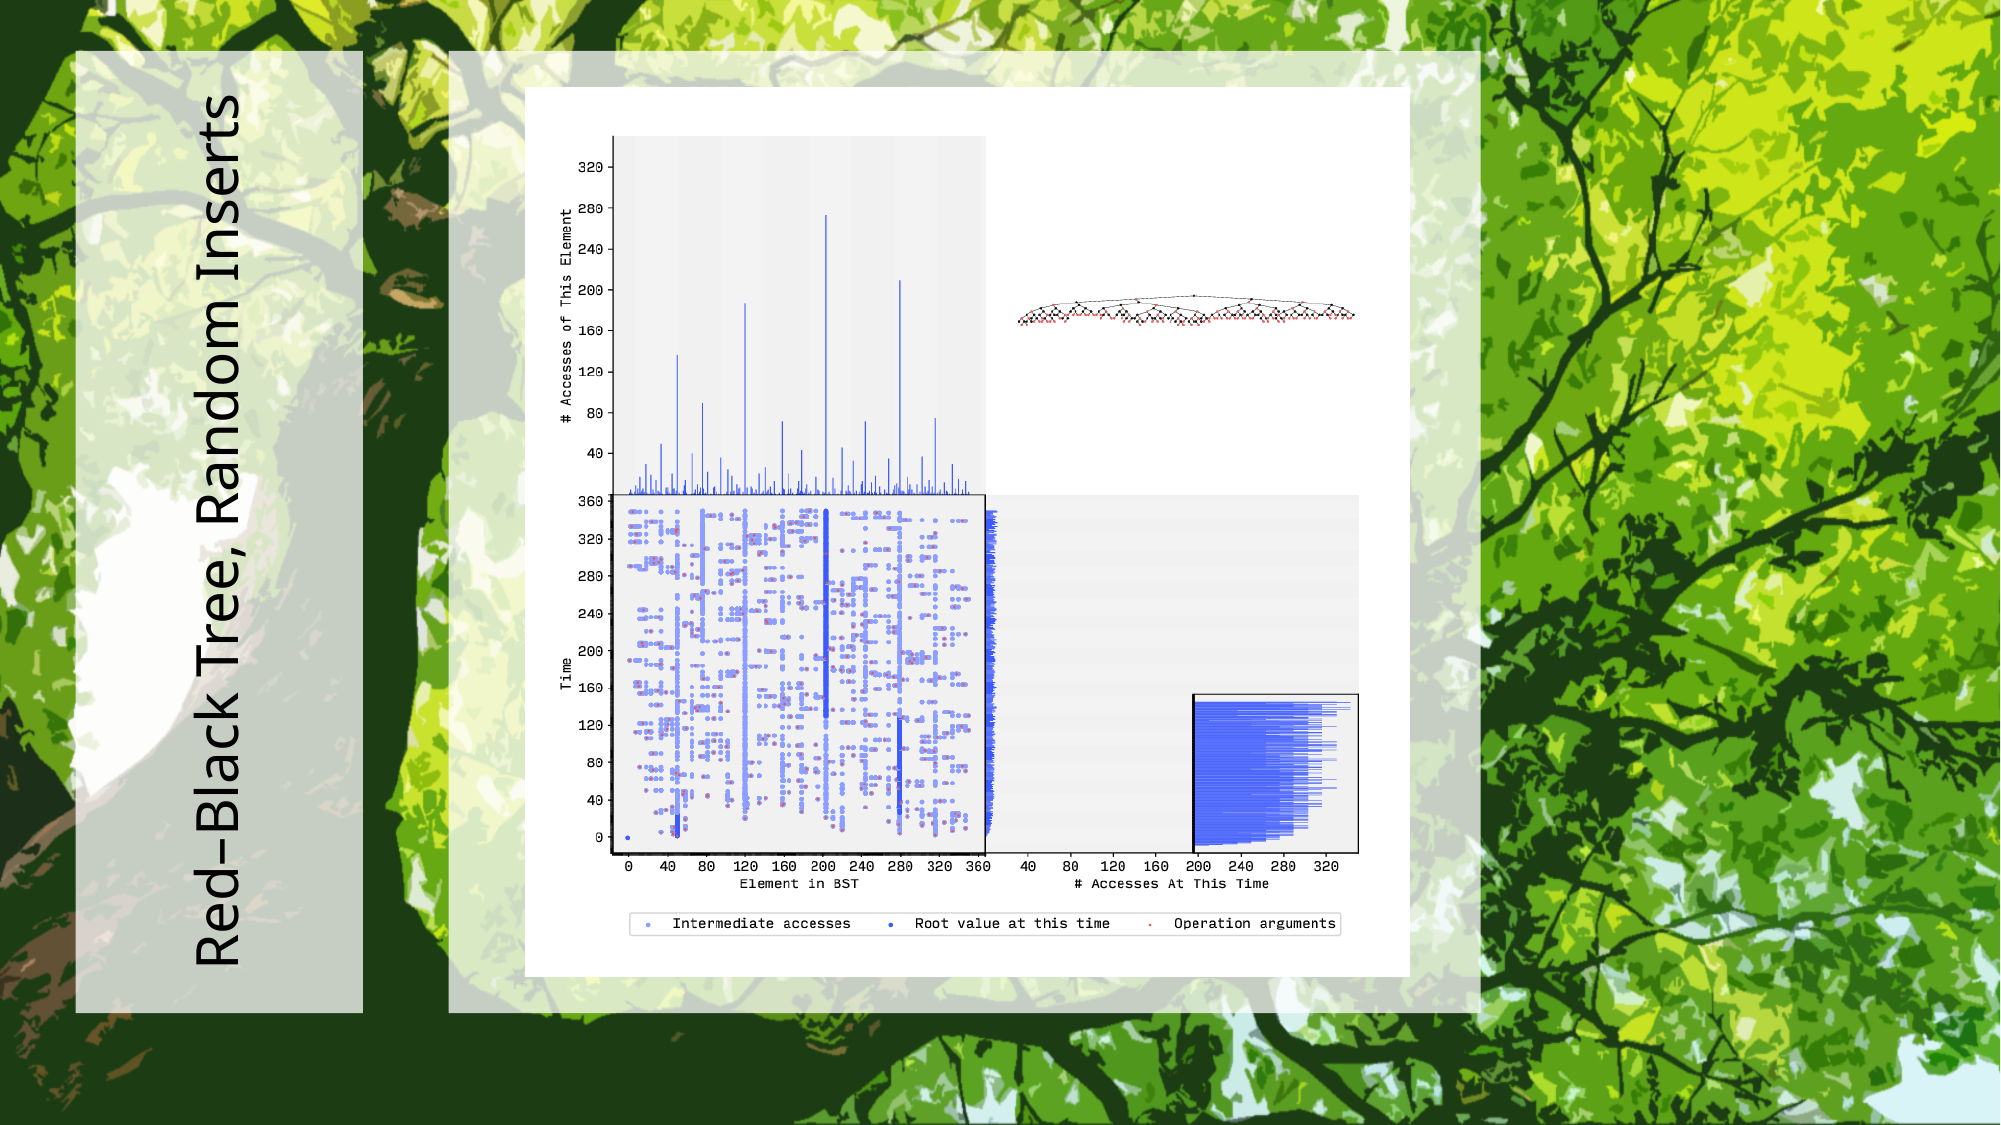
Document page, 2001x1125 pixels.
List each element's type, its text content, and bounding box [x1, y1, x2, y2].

picture [0, 0, 2001, 1125]
list [448, 50, 1481, 1014]
text_box Red–Black Tree, Random Inserts [75, 50, 363, 1014]
